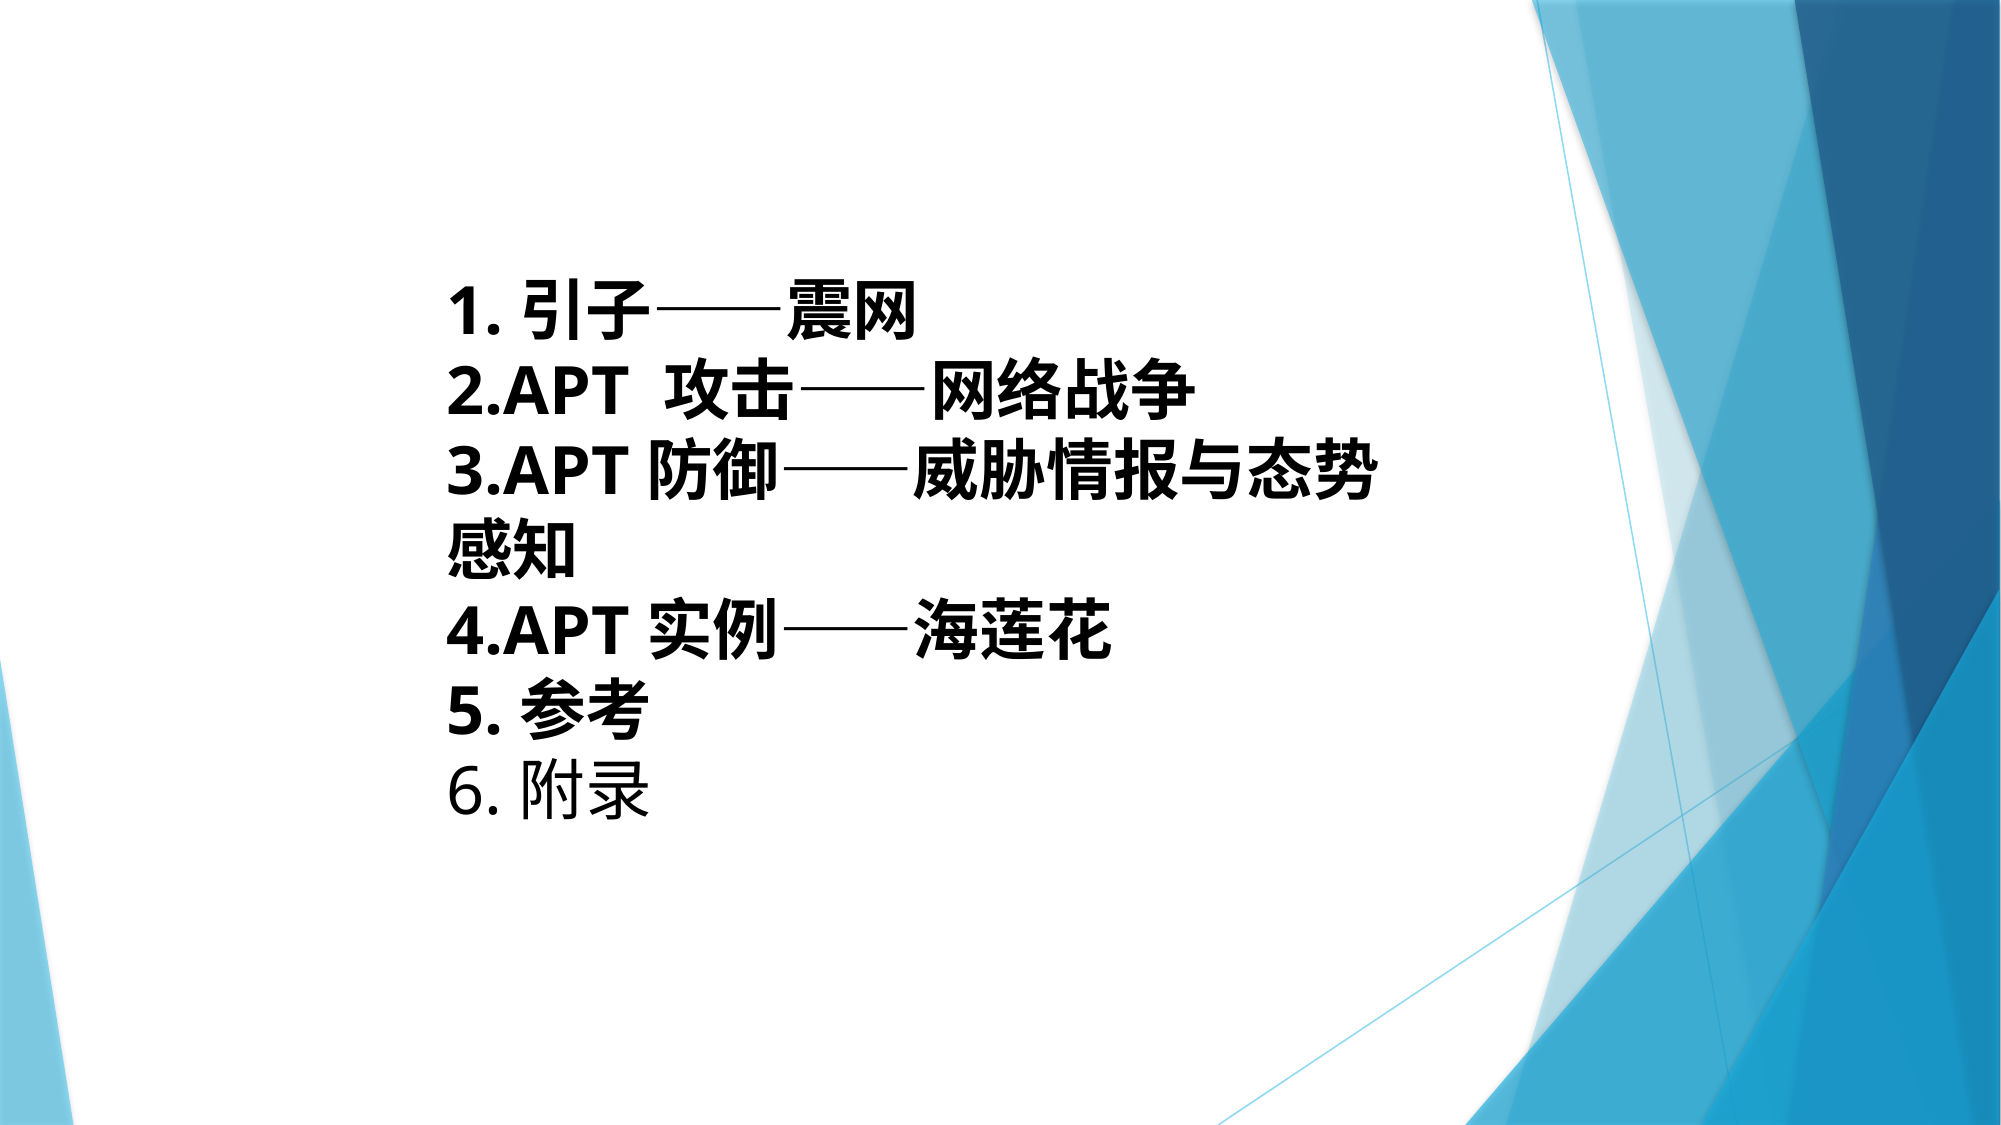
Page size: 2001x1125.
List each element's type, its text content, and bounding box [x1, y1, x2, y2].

text_box 1.引子——震网 2.APT 攻击——网络战争 3.APT防御——威胁情报与态势感知 4.APT实例——海莲花 5.参考 6.附录 [431, 260, 1403, 835]
